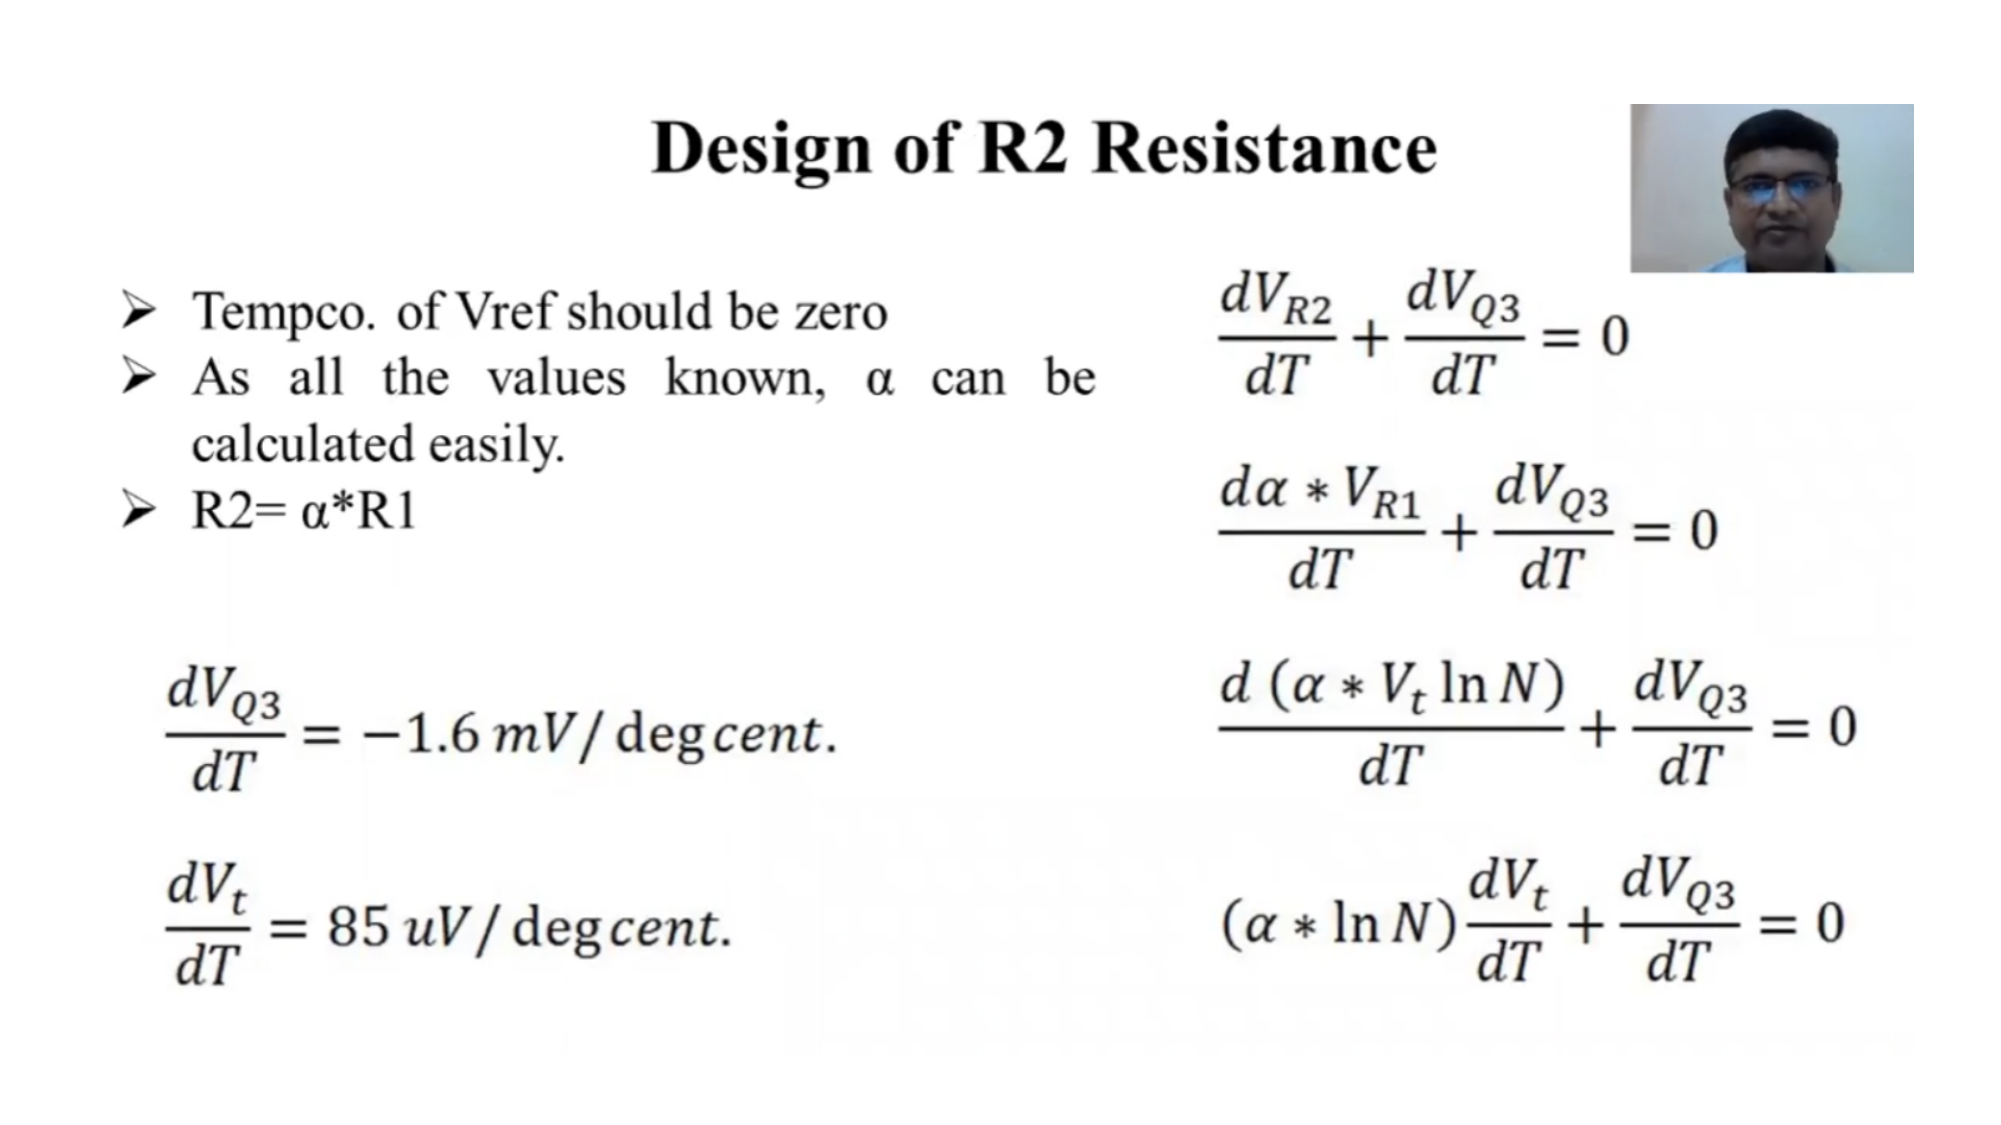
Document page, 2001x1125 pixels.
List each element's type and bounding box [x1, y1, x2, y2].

picture [86, 104, 1914, 1055]
